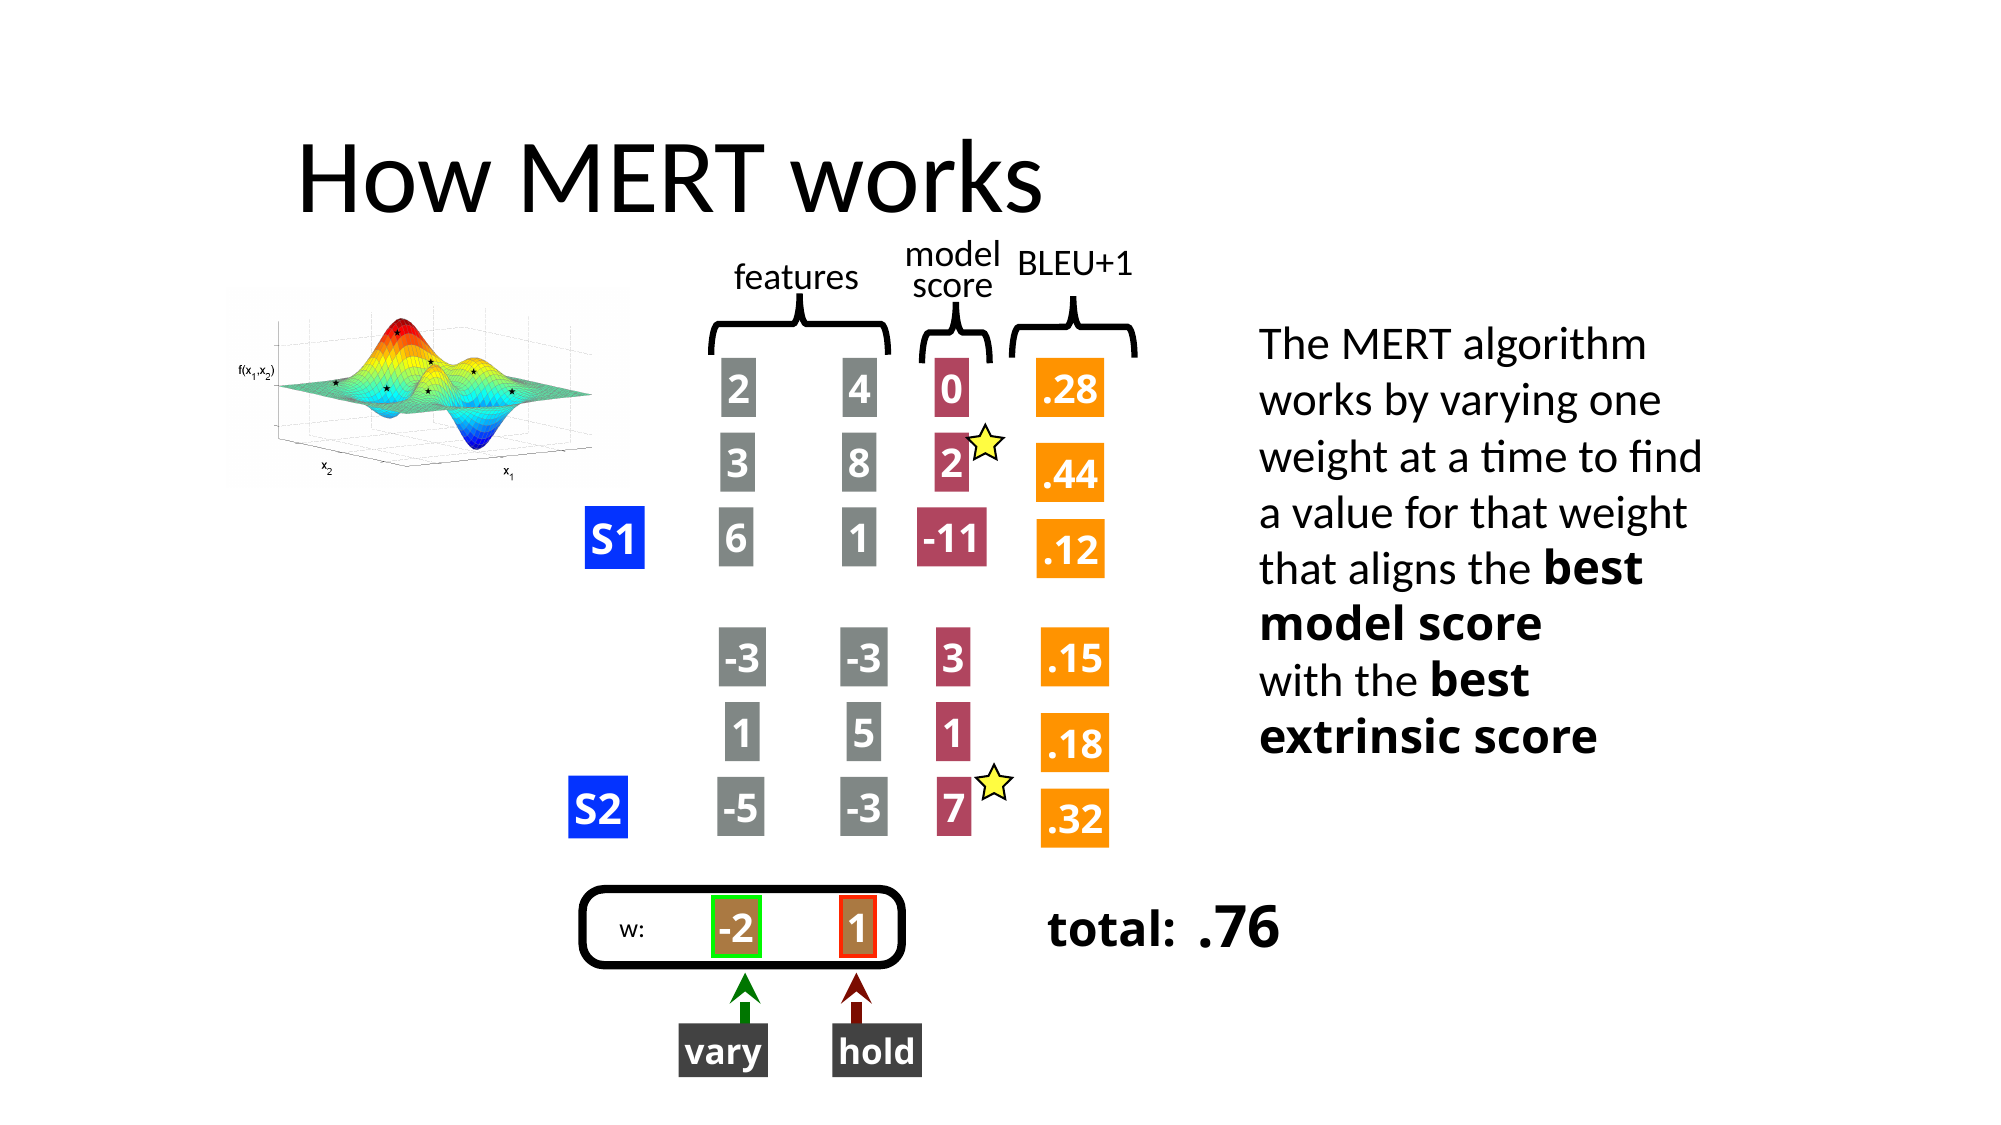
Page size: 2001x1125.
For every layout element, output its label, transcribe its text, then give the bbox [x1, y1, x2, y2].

text_box .18 [1040, 713, 1110, 773]
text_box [677, 972, 770, 1078]
text_box 6 [718, 507, 754, 567]
text_box -11 [917, 507, 987, 567]
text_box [831, 972, 923, 1078]
text_box [582, 889, 902, 966]
text_box .15 [1040, 627, 1110, 687]
text_box 8 [842, 432, 877, 492]
text_box 3 [936, 627, 971, 687]
text_box S1 [584, 506, 645, 569]
text_box -3 [718, 627, 766, 687]
text_box [976, 764, 1013, 800]
text_box .76 [1192, 883, 1287, 965]
text_box 0 [934, 364, 969, 417]
text_box 3 [720, 432, 755, 492]
text_box S2 [568, 775, 628, 839]
text_box features [719, 244, 875, 305]
text_box 2 [721, 357, 756, 417]
text_box The MERT algorithm works by varying one weight at a time to find a value for that weight that aligns the best model score with the best extrinsic score [1253, 306, 1722, 769]
text_box 2 [934, 432, 969, 492]
text_box .32 [1040, 788, 1110, 848]
text_box .44 [1036, 442, 1105, 502]
text_box [967, 424, 1004, 460]
text_box -5 [717, 776, 765, 836]
text_box .12 [1036, 519, 1105, 579]
text_box -3 [840, 776, 888, 836]
text_box 4 [842, 357, 877, 417]
text_box 1 [842, 507, 877, 567]
text_box model score [889, 235, 1017, 313]
text_box [1011, 296, 1136, 358]
picture [226, 287, 630, 488]
text_box -3 [840, 627, 888, 687]
text_box 1 [725, 702, 760, 762]
text_box 5 [846, 702, 882, 762]
text_box 1 [936, 702, 971, 762]
text_box 7 [936, 776, 972, 836]
text_box total: [1040, 892, 1183, 962]
text_box [921, 301, 991, 364]
text_box How MERT works [291, 29, 1709, 311]
text_box BLEU+1 [1002, 230, 1149, 290]
text_box .28 [1036, 358, 1105, 417]
text_box [710, 293, 889, 355]
